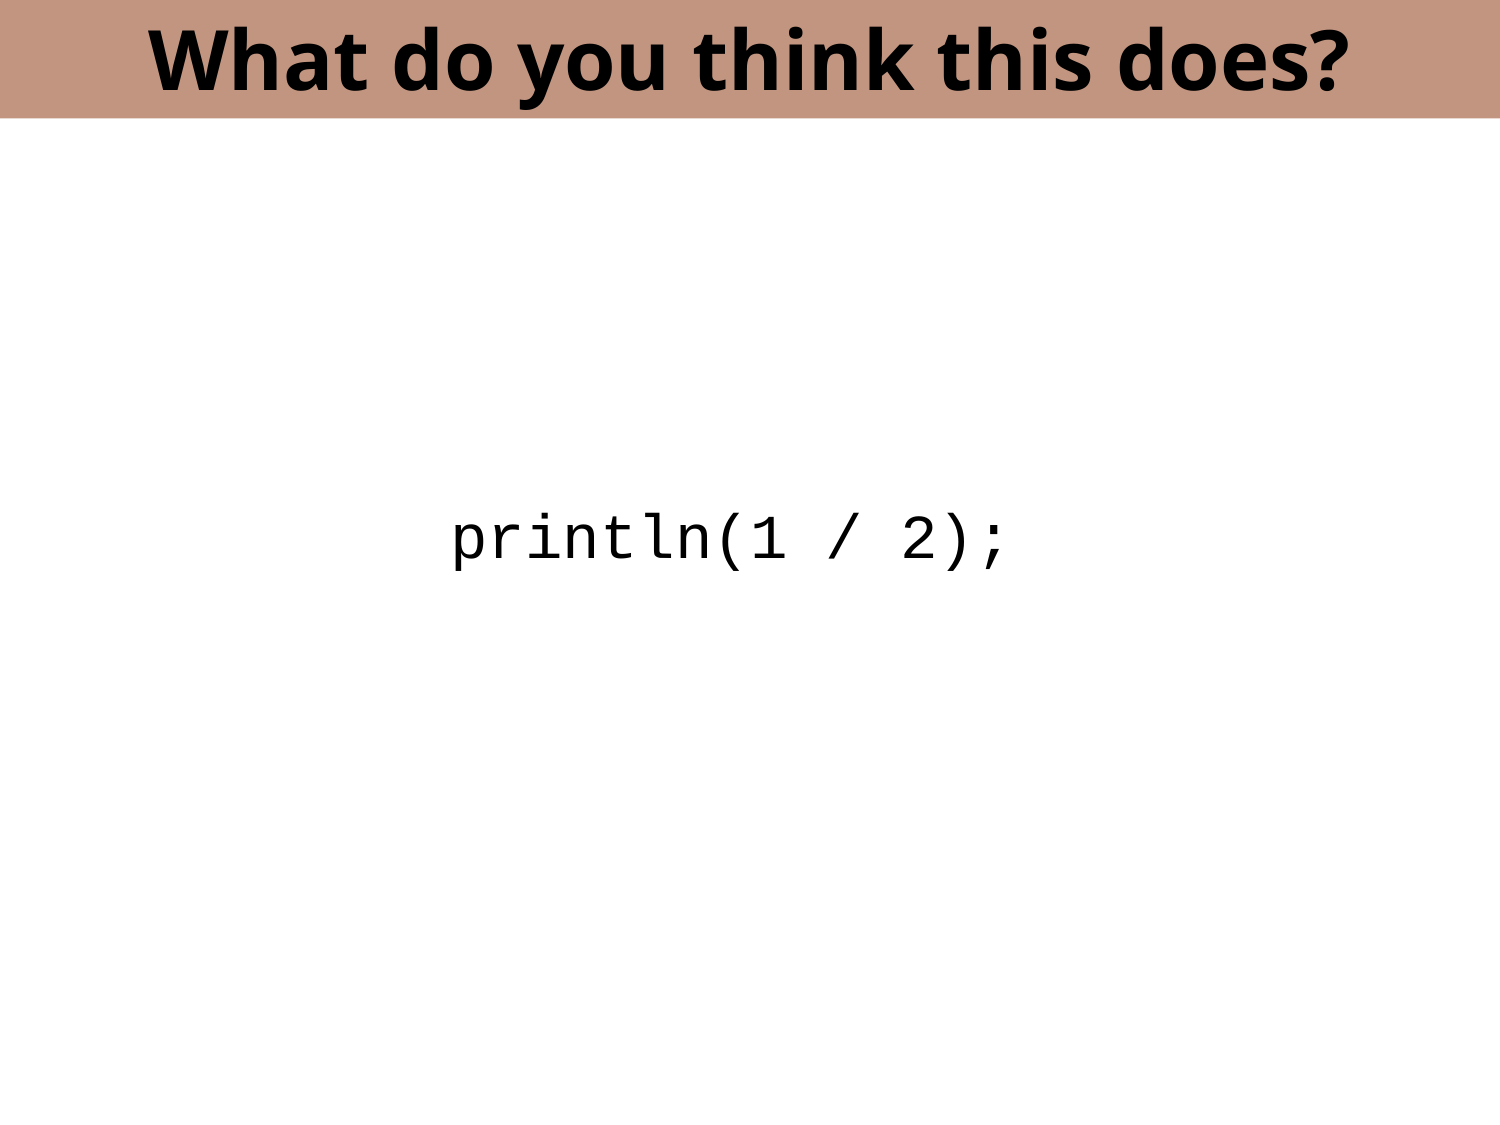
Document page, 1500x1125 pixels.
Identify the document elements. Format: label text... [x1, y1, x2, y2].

text_box What do you think this does? [0, 0, 1500, 121]
text_box println(1 / 2); [435, 488, 1028, 579]
